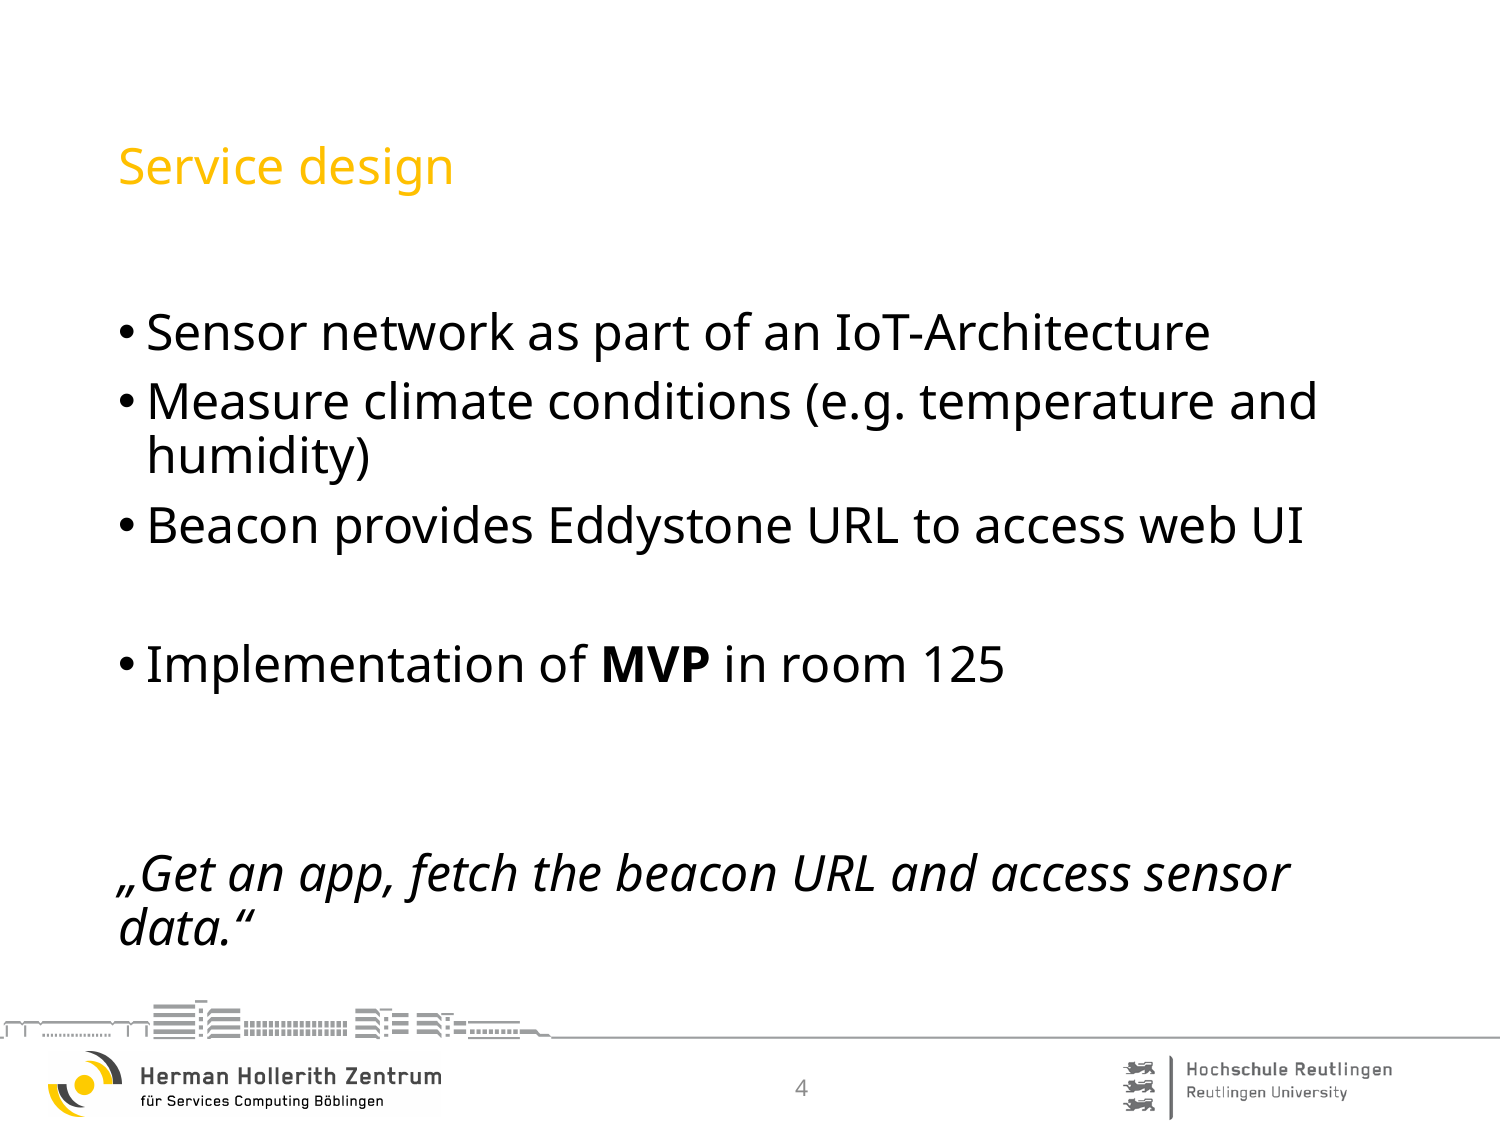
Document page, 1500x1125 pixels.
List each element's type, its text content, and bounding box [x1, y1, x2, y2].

picture [0, 991, 1500, 1125]
title Service design [103, 59, 1397, 278]
slide_number 4 [633, 1056, 971, 1117]
list Sensor network as part of an IoT-Architecture Measure climate conditions (e.g. temperature and humidity) Beacon provides Eddystone URL to access web UI Implementation of MVP in room 125 „Get an app, fetch the beacon URL and access sensor data.“ [103, 299, 1440, 1014]
